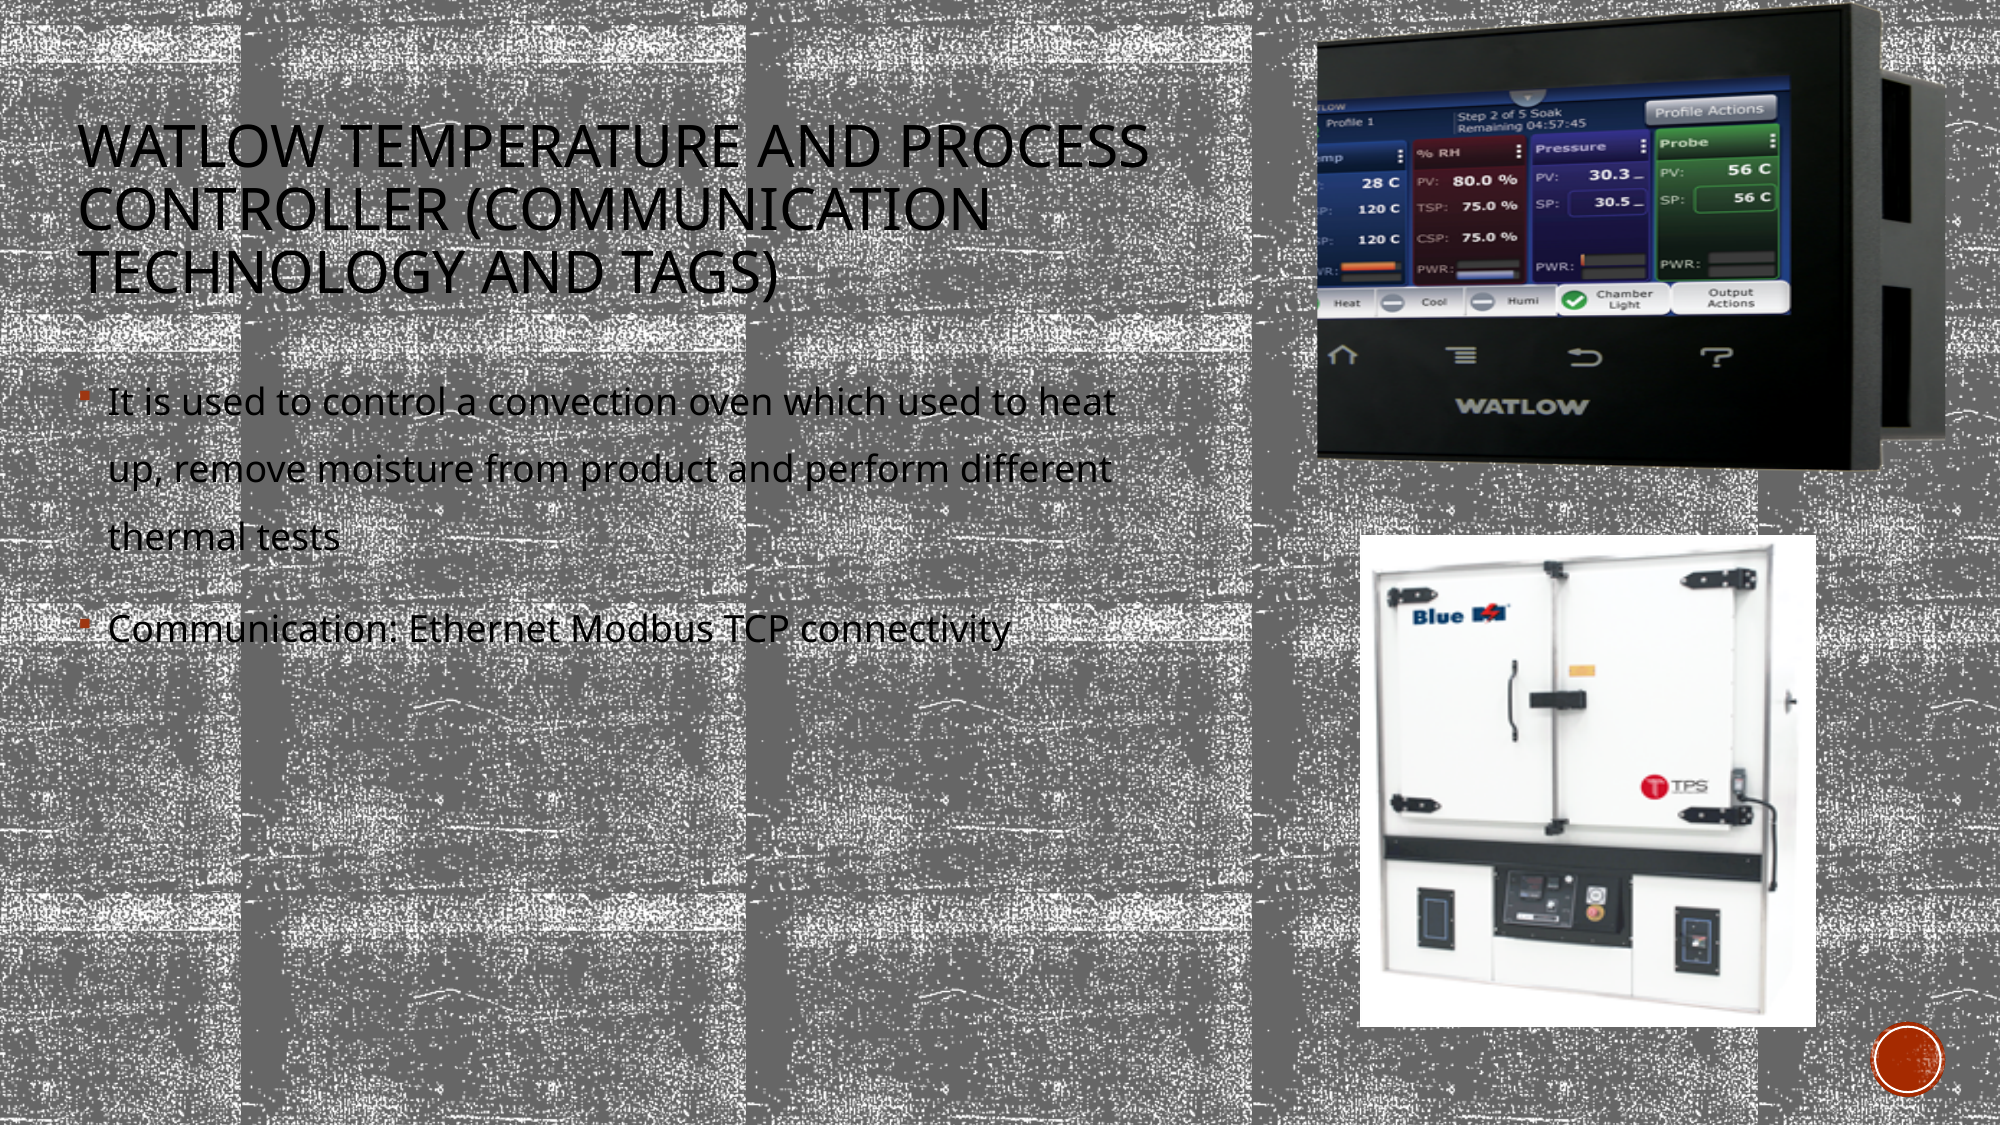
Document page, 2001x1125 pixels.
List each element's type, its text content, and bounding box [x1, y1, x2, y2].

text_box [1872, 1024, 1943, 1096]
list It is used to control a convection oven which used to heat up, remove moisture from product and perform different thermal tests Communication: Ethernet Modbus TCP connectivity [62, 348, 1169, 1013]
title Watlow Temperature and Process Controller (Communication Technology and Tags) [62, 79, 1169, 344]
text_box [0, 0, 2000, 1125]
picture [1317, 0, 1946, 1027]
